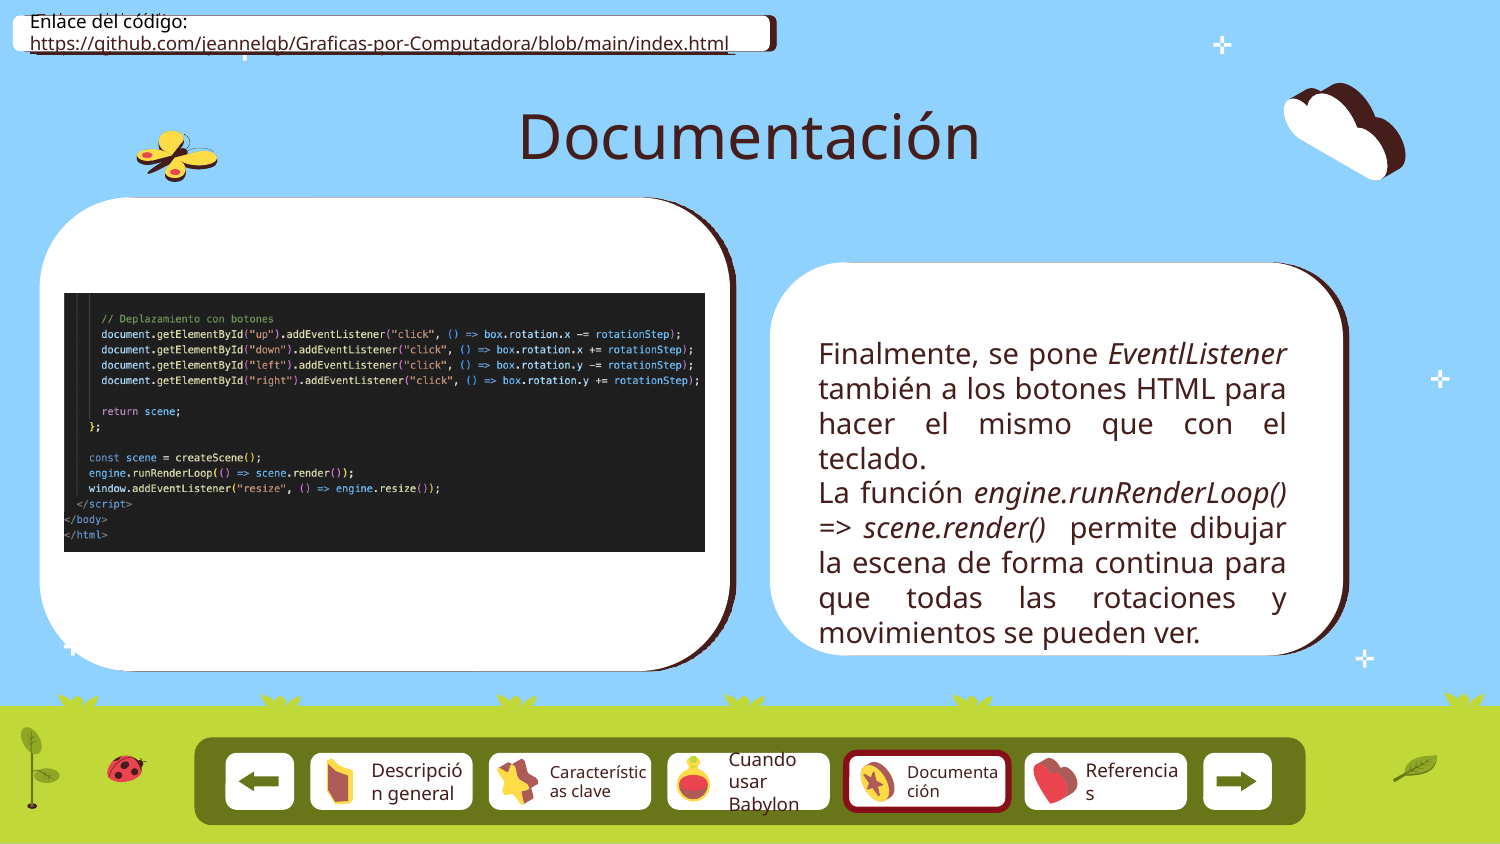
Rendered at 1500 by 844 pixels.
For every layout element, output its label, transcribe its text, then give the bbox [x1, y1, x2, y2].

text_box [135, 130, 220, 183]
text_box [326, 758, 354, 805]
text_box [769, 262, 1344, 648]
text_box [1203, 752, 1272, 810]
text_box [1024, 752, 1188, 810]
text_box Documentación [907, 765, 1007, 798]
picture [64, 293, 706, 552]
text_box [1355, 649, 1374, 668]
text_box [1216, 771, 1257, 792]
text_box Características clave [549, 765, 650, 798]
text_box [1283, 82, 1406, 181]
text_box [238, 771, 279, 792]
text_box [39, 197, 730, 672]
text_box Cuando usar Babylon [728, 765, 828, 798]
text_box [225, 752, 295, 810]
title Documentación [317, 87, 1183, 182]
text_box [310, 752, 473, 810]
text_box Enlace del código: https://github.com/jeannelgb/Graficas-por-Computadora/blob/main/index.html [12, 15, 770, 52]
text_box Finalmente, se pone EventlListener también a los botones HTML para hacer el mismo que con el teclado. La función engine.runRenderLoop() => scene.render() permite dibujar la escena de forma continua para que todas las rotaciones y movimientos se pueden ver. [803, 327, 1302, 657]
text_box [1033, 757, 1078, 804]
text_box [488, 752, 652, 810]
text_box [667, 752, 830, 810]
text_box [497, 758, 540, 805]
text_box [194, 737, 1306, 826]
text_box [860, 761, 895, 802]
text_box [846, 752, 1009, 810]
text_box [676, 755, 711, 802]
text_box Descripción general [371, 765, 471, 798]
text_box Referencias [1085, 765, 1186, 798]
